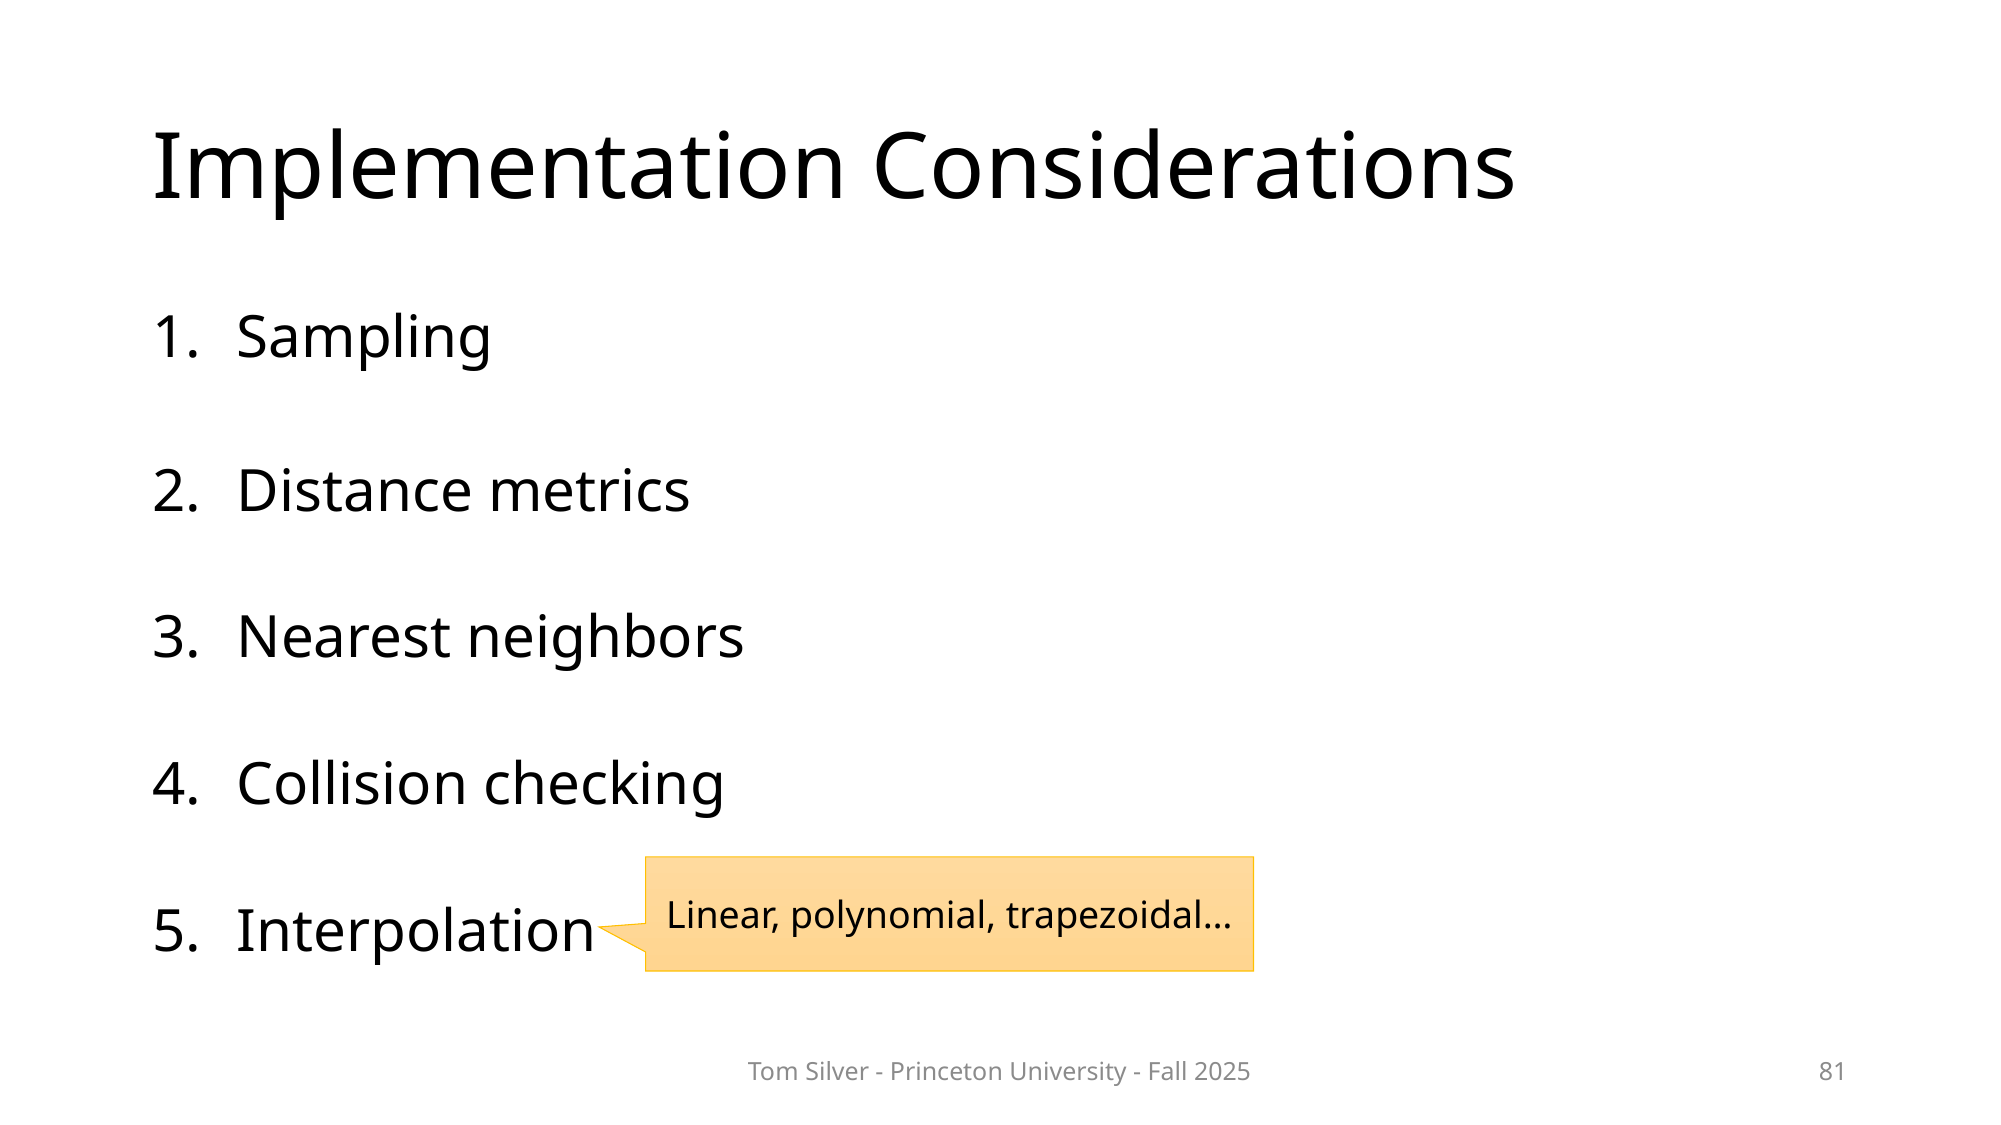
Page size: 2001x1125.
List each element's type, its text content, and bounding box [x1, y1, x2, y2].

footer Tom Silver - Princeton University - Fall 2025 [662, 1042, 1338, 1103]
title Implementation Considerations [137, 59, 1863, 278]
text_box Linear, polynomial, trapezoidal… [597, 856, 1255, 972]
slide_number 81 [1412, 1042, 1863, 1103]
list Sampling Distance metrics Nearest neighbors Collision checking Interpolation [137, 299, 1863, 1014]
